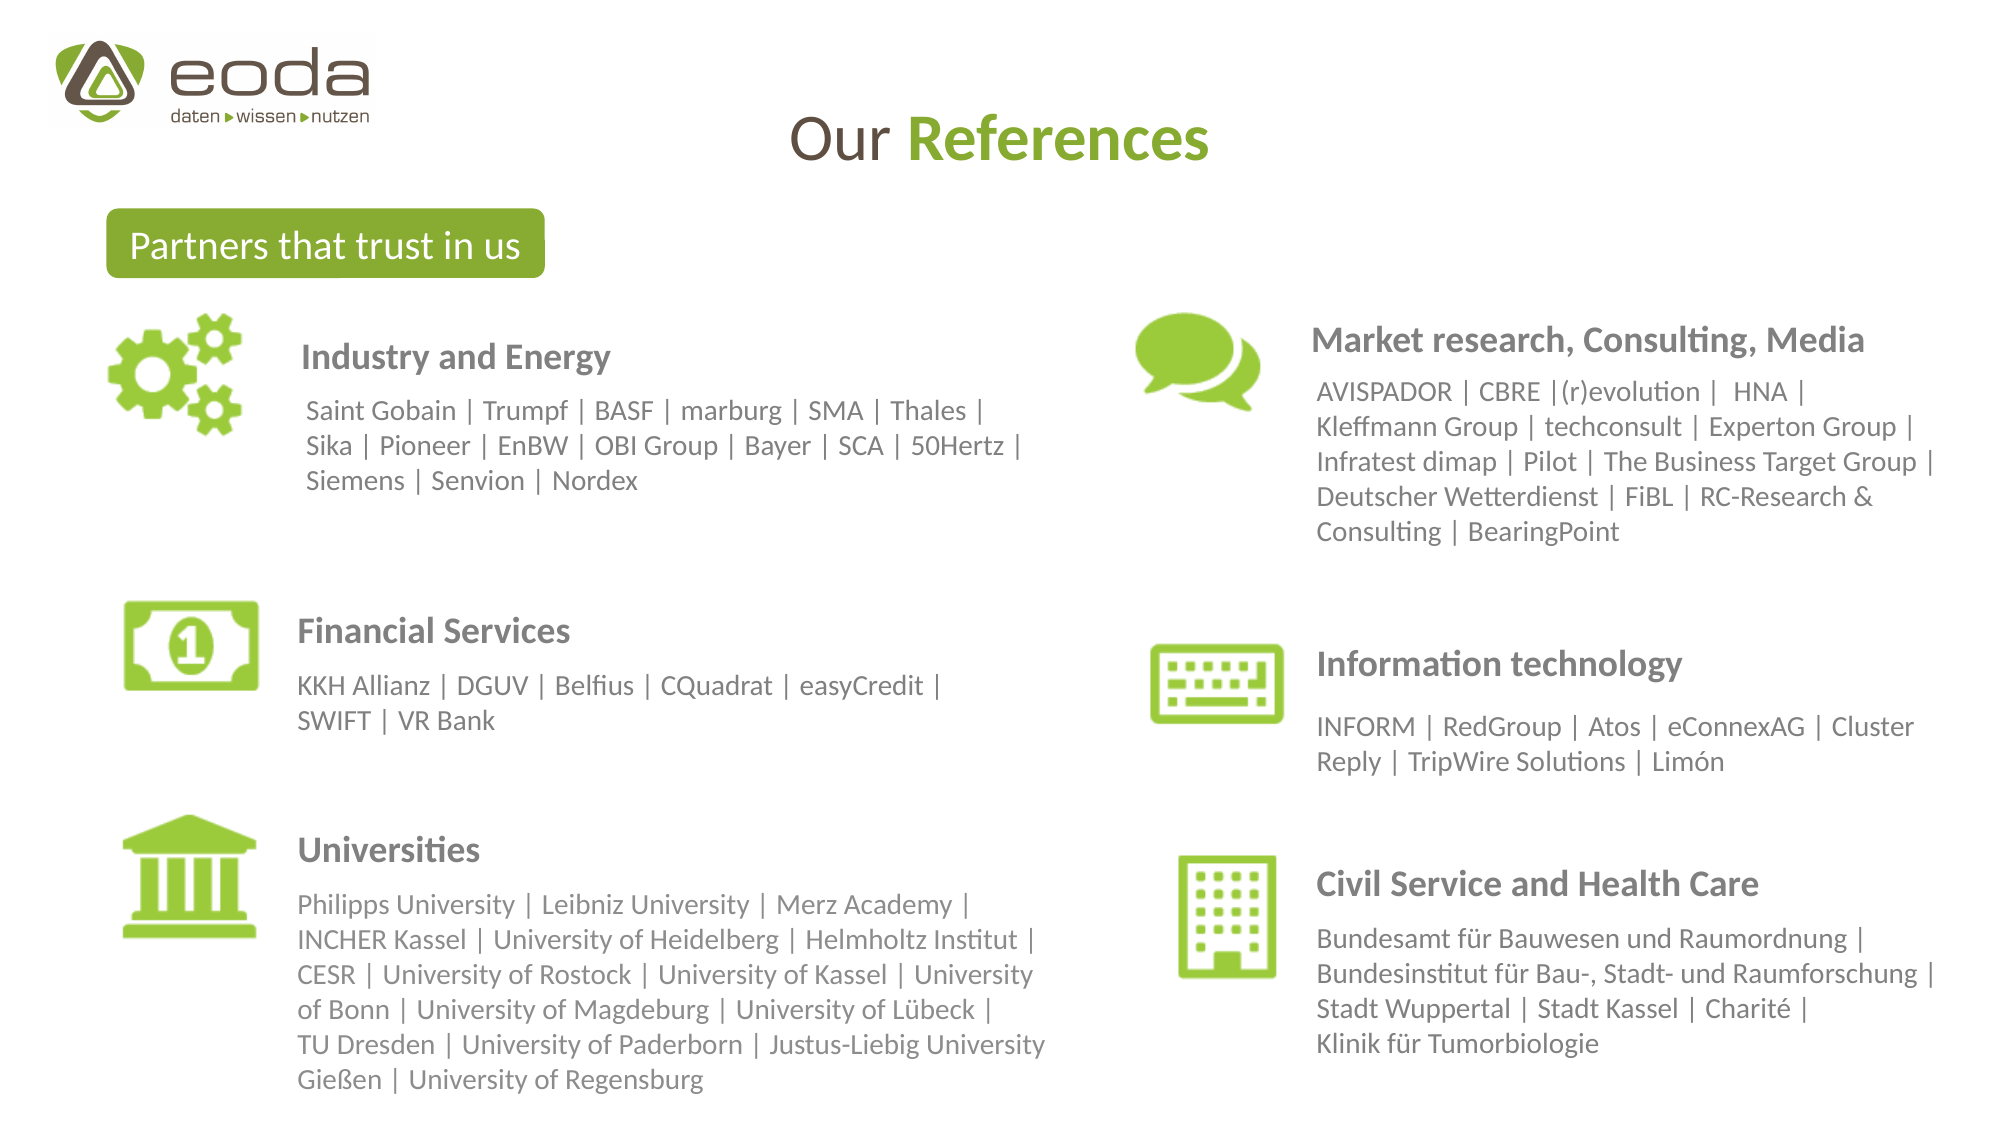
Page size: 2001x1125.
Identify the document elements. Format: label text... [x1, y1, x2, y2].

text_box INFORM | RedGroup | Atos | eConnexAG | Cluster Reply | TripWire Solutions | Limón [1301, 700, 1974, 785]
text_box KKH Allianz | DGUV | Belfius | CQuadrat | easyCredit | SWIFT | VR Bank [282, 658, 969, 744]
picture [48, 34, 375, 129]
text_box Philipps University | Leibniz University | Merz Academy | INCHER Kassel | University of Heidelberg | Helmholtz Institut | CESR | University of Rostock | University of Kassel | University of Bonn | University of Magdeburg | University of Lübeck | TU Dresden | University of Paderborn | Justus-Liebig University Gießen | University of Regensburg [282, 877, 1066, 1103]
text_box Universities [282, 817, 731, 877]
picture [105, 582, 274, 702]
text_box Saint Gobain | Trumpf | BASF | marburg | SMA | Thales | Sika | Pioneer | EnBW | OBI Group | Bayer | SCA | 50Hertz | Siemens | Senvion | Nordex [291, 383, 1054, 504]
text_box Bundesamt für Bauwesen und Raumordnung | Bundesinstitut für Bau-, Stadt- und Raumforschung | Stadt Wuppertal | Stadt Kassel | Charité | Klinik für Tumorbiologie [1301, 912, 1961, 1067]
picture [95, 801, 277, 955]
text_box Industry and Energy [286, 324, 735, 385]
text_box Market research, Consulting, Media [1296, 307, 1920, 368]
picture [1146, 629, 1297, 732]
text_box Information technology [1301, 631, 1925, 691]
picture [1152, 837, 1297, 989]
text_box Partners that trust in us [105, 207, 546, 280]
picture [86, 279, 263, 457]
text_box Financial Services [282, 598, 731, 658]
text_box AVISPADOR | CBRE |(r)evolution | HNA | Kleffmann Group | techconsult | Experton Group | Infratest dimap | Pilot | The Business Target Group | Deutscher Wetterdienst | FiBL | RC-Research & Consulting | BearingPoint [1301, 365, 2000, 555]
text_box Our References [0, 86, 2000, 225]
text_box Civil Service and Health Care [1301, 851, 1925, 912]
picture [1128, 289, 1270, 434]
